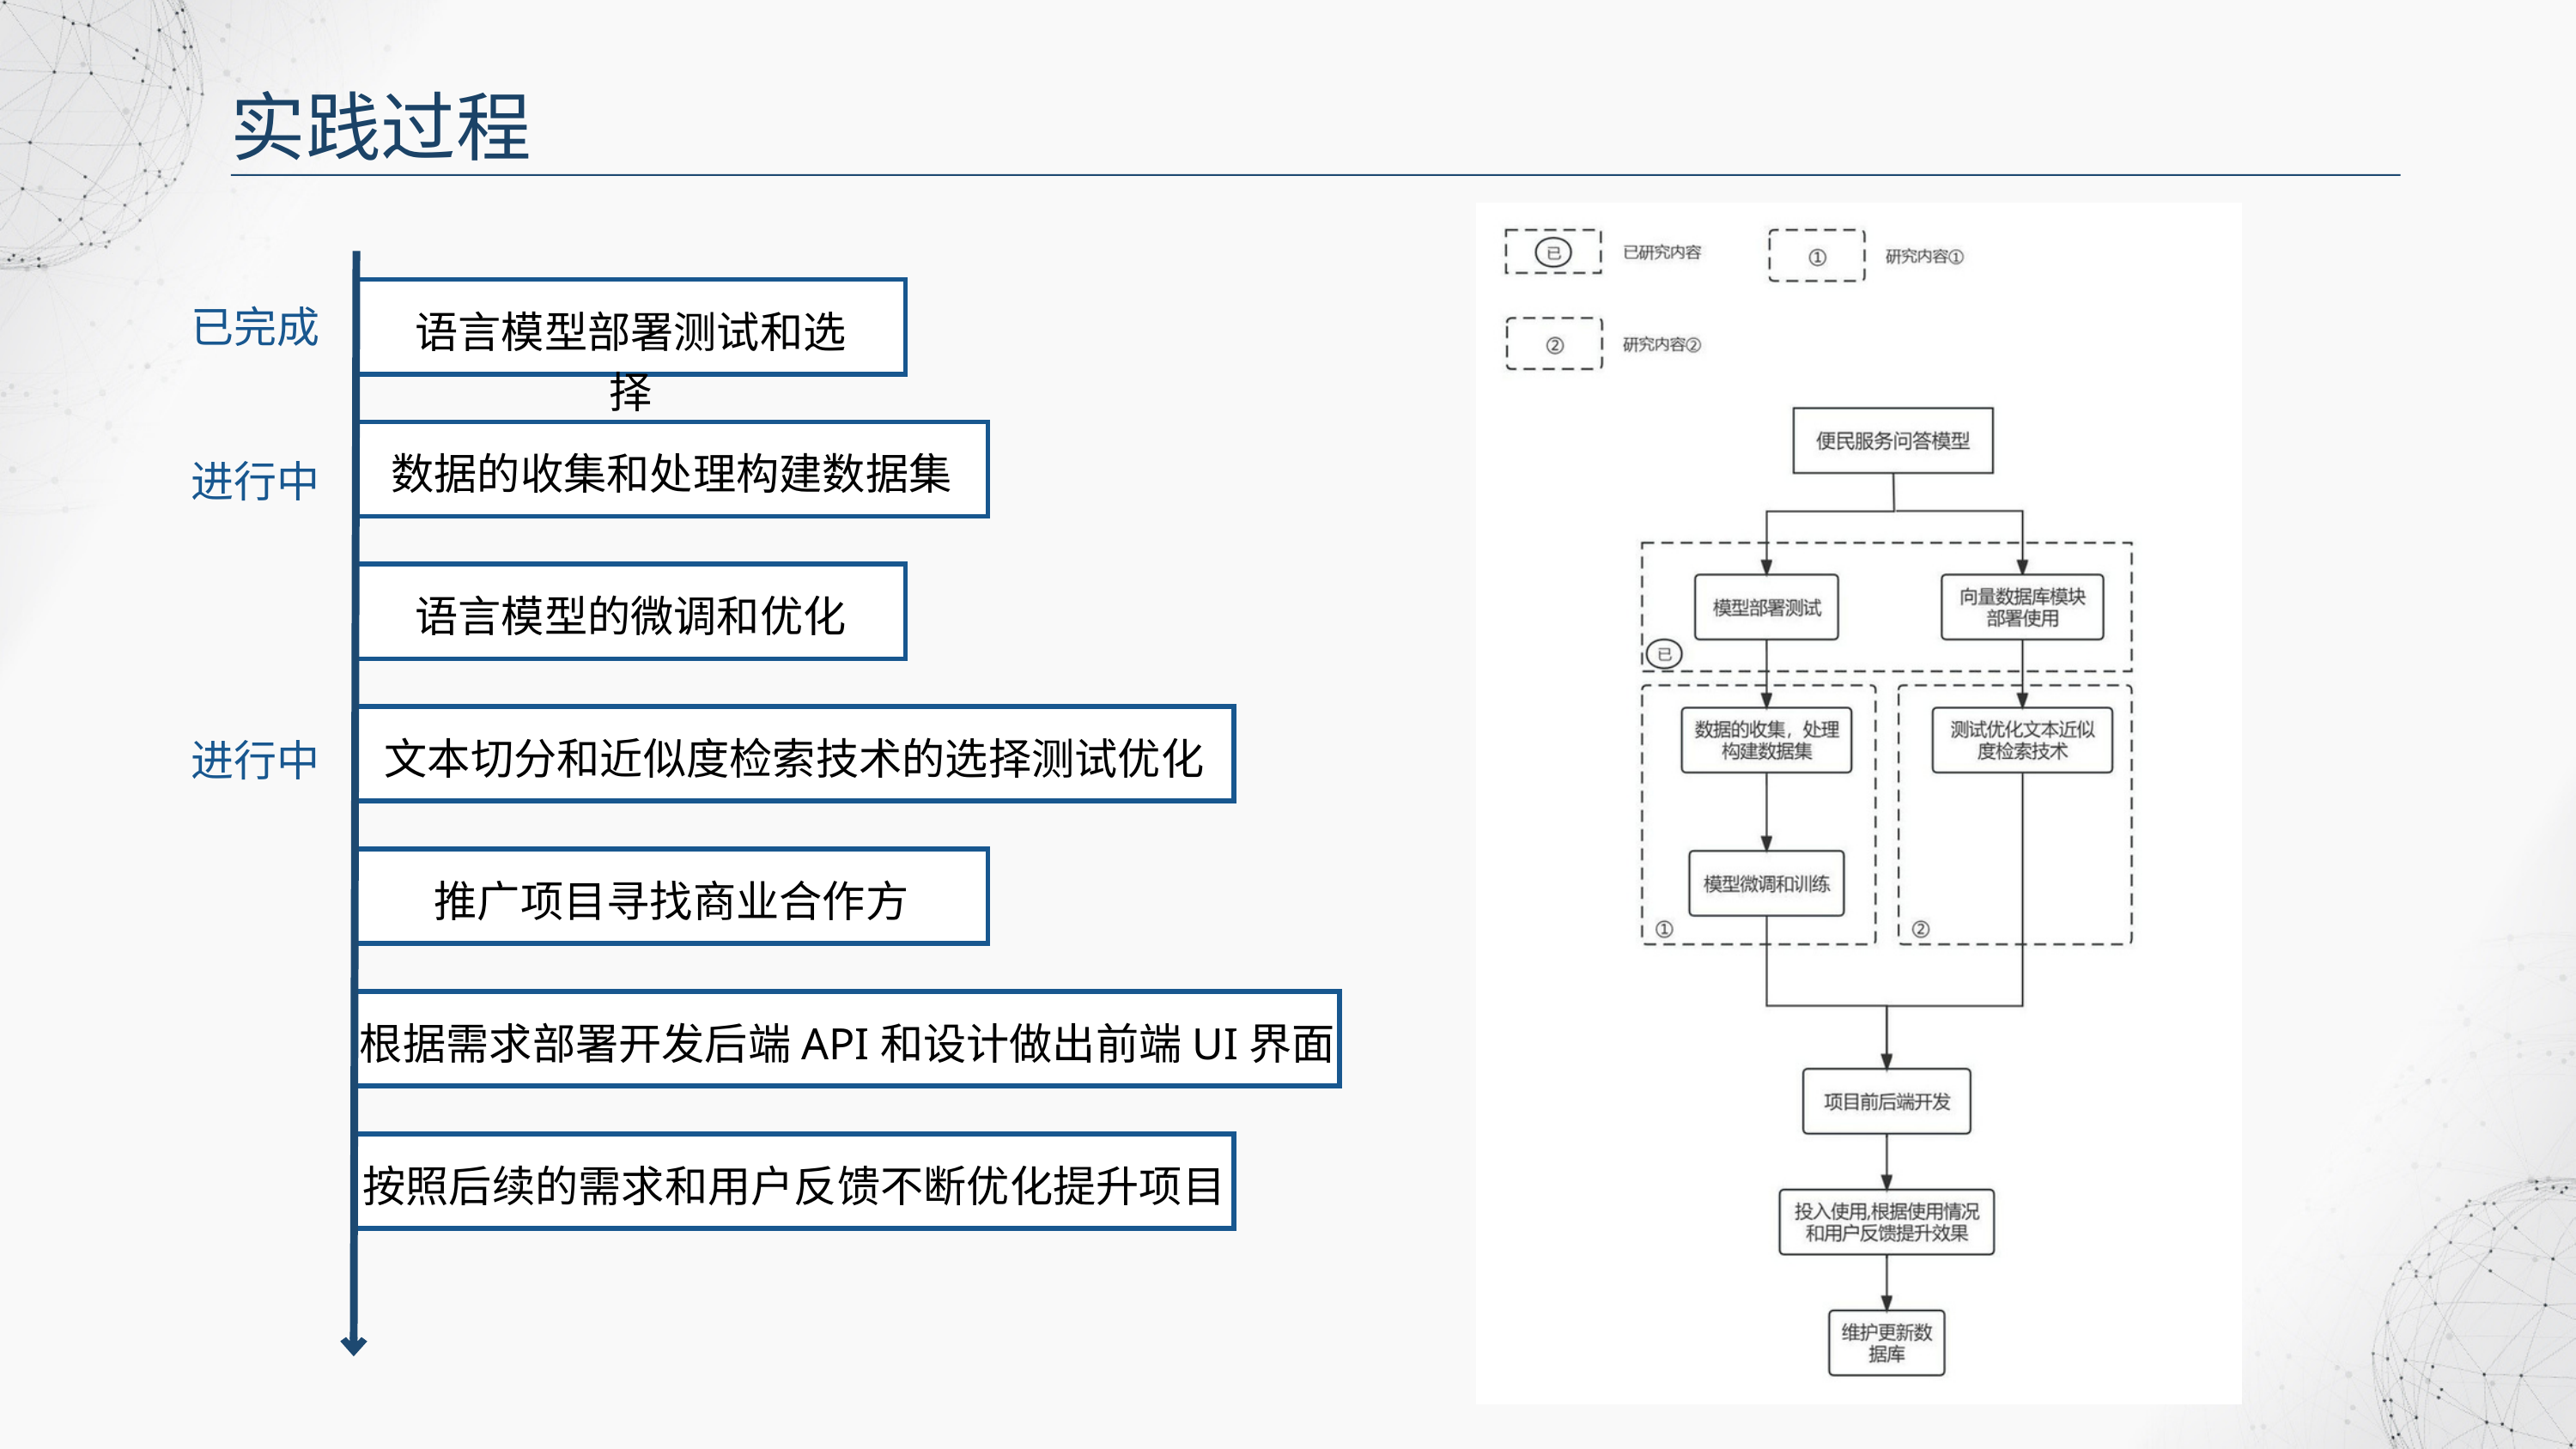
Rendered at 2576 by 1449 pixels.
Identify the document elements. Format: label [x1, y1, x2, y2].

text_box [0, 0, 2576, 1449]
text_box [191, 250, 1359, 1357]
text_box [230, 72, 2401, 176]
text_box [1475, 203, 2243, 1405]
